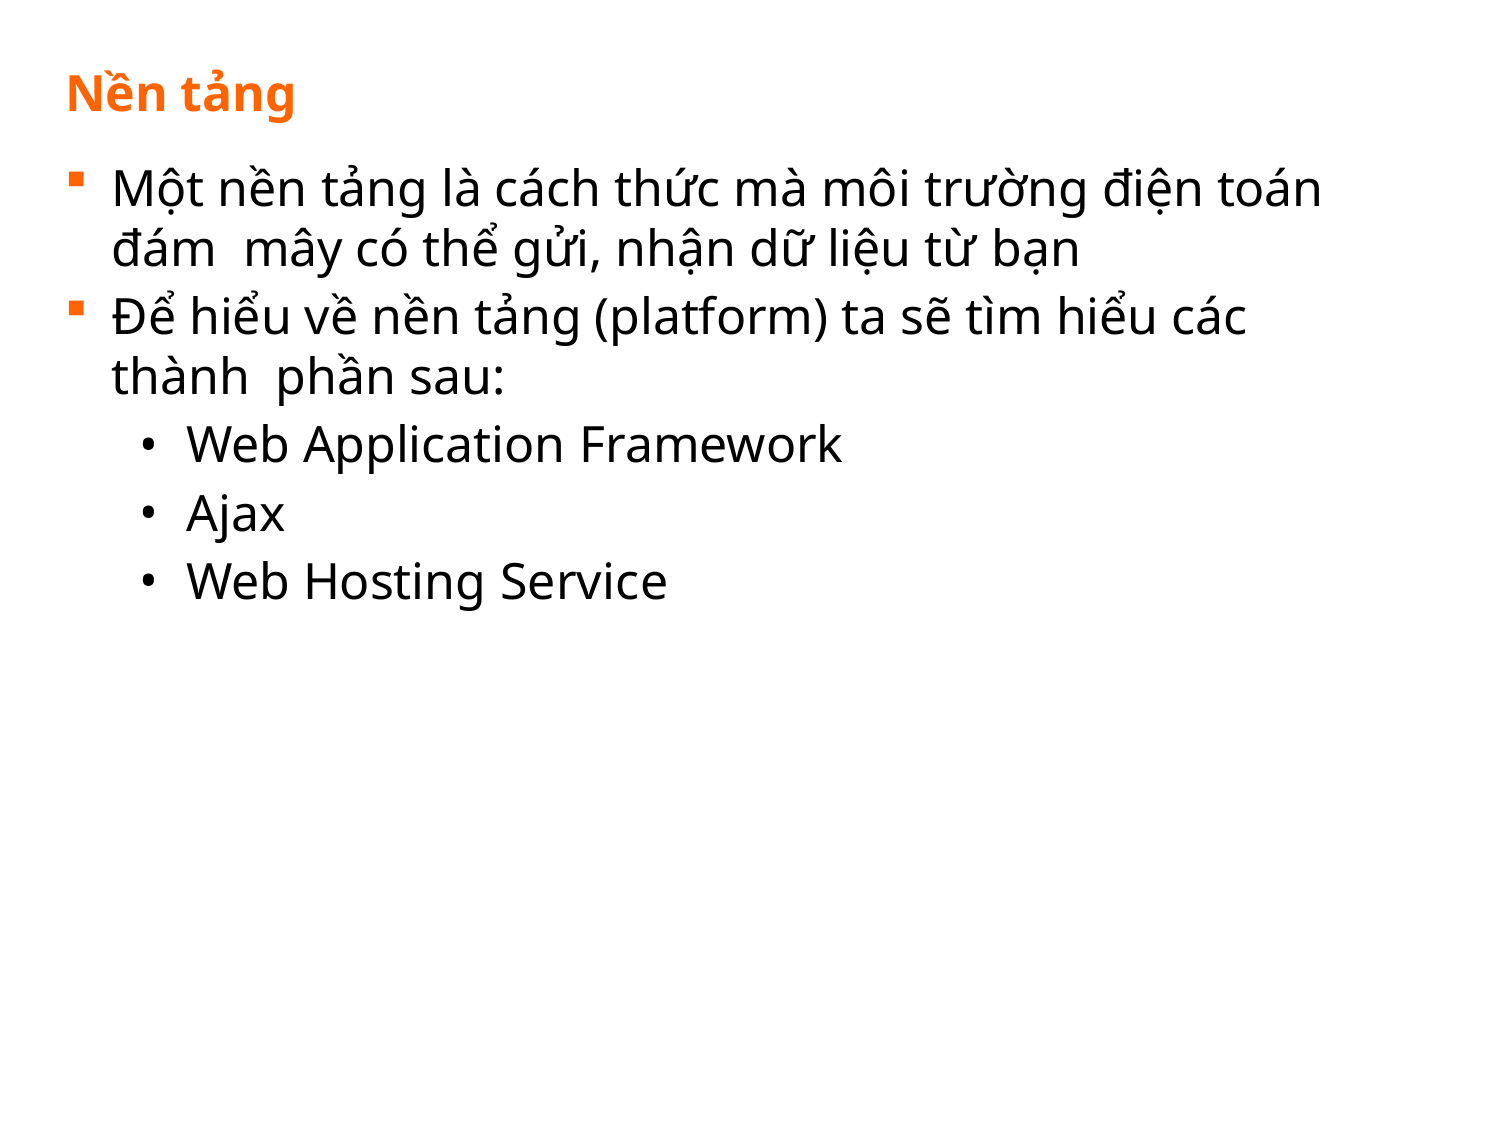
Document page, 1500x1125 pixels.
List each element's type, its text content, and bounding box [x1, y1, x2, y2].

text_box Nền tảng Một nền tảng là cách thức mà môi trường điện toán đám mây có thể gửi, nhận dữ liệu từ bạn Để hiểu về nền tảng (platform) ta sẽ tìm hiểu các thành phần sau: Web Application Framework Ajax Web Hosting Service [62, 25, 1374, 610]
